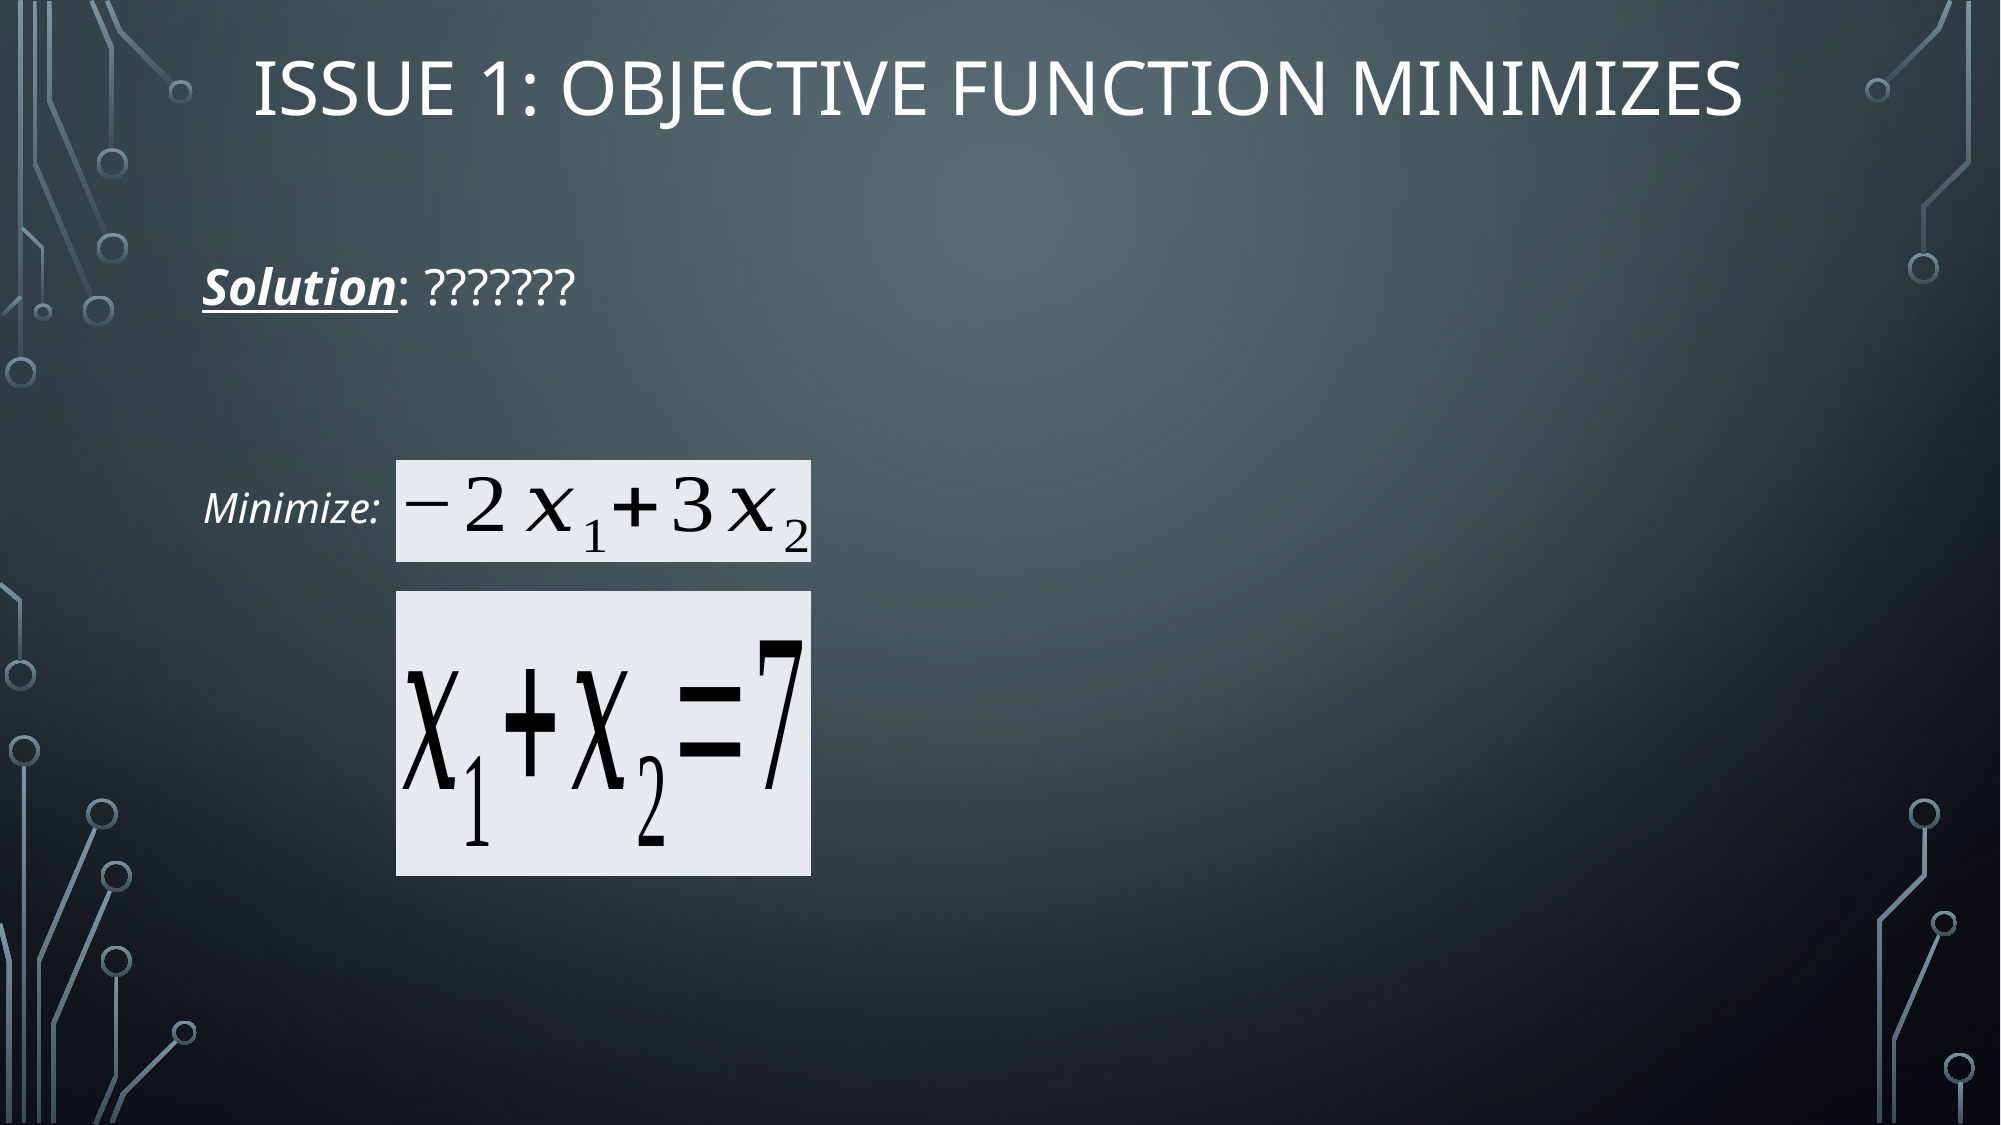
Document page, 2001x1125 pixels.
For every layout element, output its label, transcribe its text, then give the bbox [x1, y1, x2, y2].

list Solution: ??????? [187, 236, 1855, 386]
text_box Minimize: [116, 464, 396, 555]
title Issue 1: Objective Function Minimizes [187, 20, 1813, 162]
